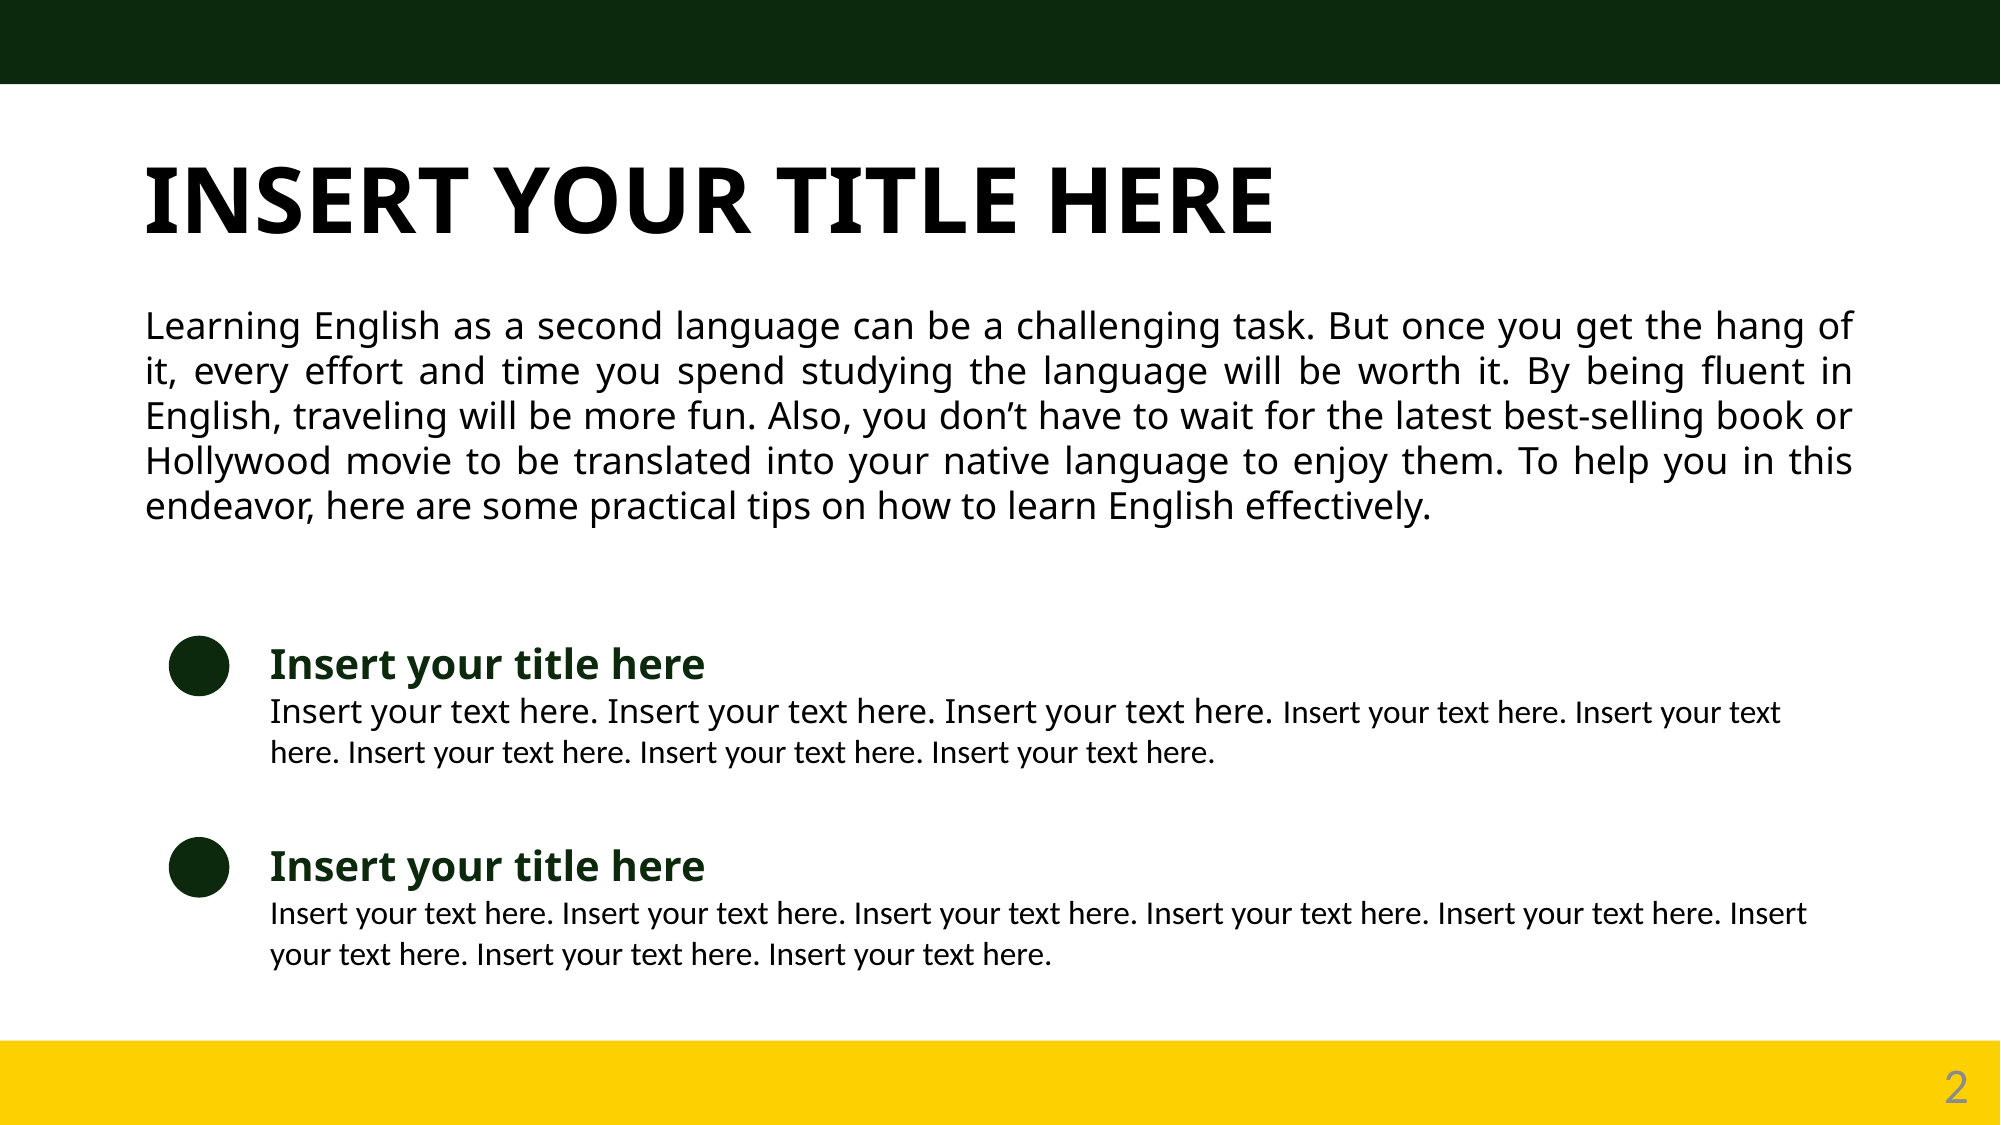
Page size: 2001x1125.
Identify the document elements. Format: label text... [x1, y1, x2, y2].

text_box INSERT YOUR TITLE HERE [130, 134, 1431, 260]
text_box [0, 1040, 2000, 1125]
text_box Insert your title here [255, 832, 1306, 897]
text_box [167, 634, 231, 698]
slide_number 2 [1928, 1053, 2000, 1114]
text_box Learning English as a second language can be a challenging task. But once you get the hang of it, every effort and time you spend studying the language will be worth it. By being fluent in English, traveling will be more fun. Also, you don’t have to wait for the latest best-selling book or Hollywood movie to be translated into your native language to enjoy them. To help you in this endeavor, here are some practical tips on how to learn English effectively. [130, 294, 1870, 535]
text_box [167, 835, 231, 899]
text_box [0, 0, 2000, 85]
text_box Insert your title here [255, 630, 1306, 696]
text_box Insert your text here. Insert your text here. Insert your text here. Insert your text here. Insert your text here. Insert your text here. Insert your text here. Insert your text here. [255, 884, 1870, 979]
text_box Insert your text here. Insert your text here. Insert your text here. Insert your text here. Insert your text here. Insert your text here. Insert your text here. Insert your text here. [255, 683, 1870, 778]
